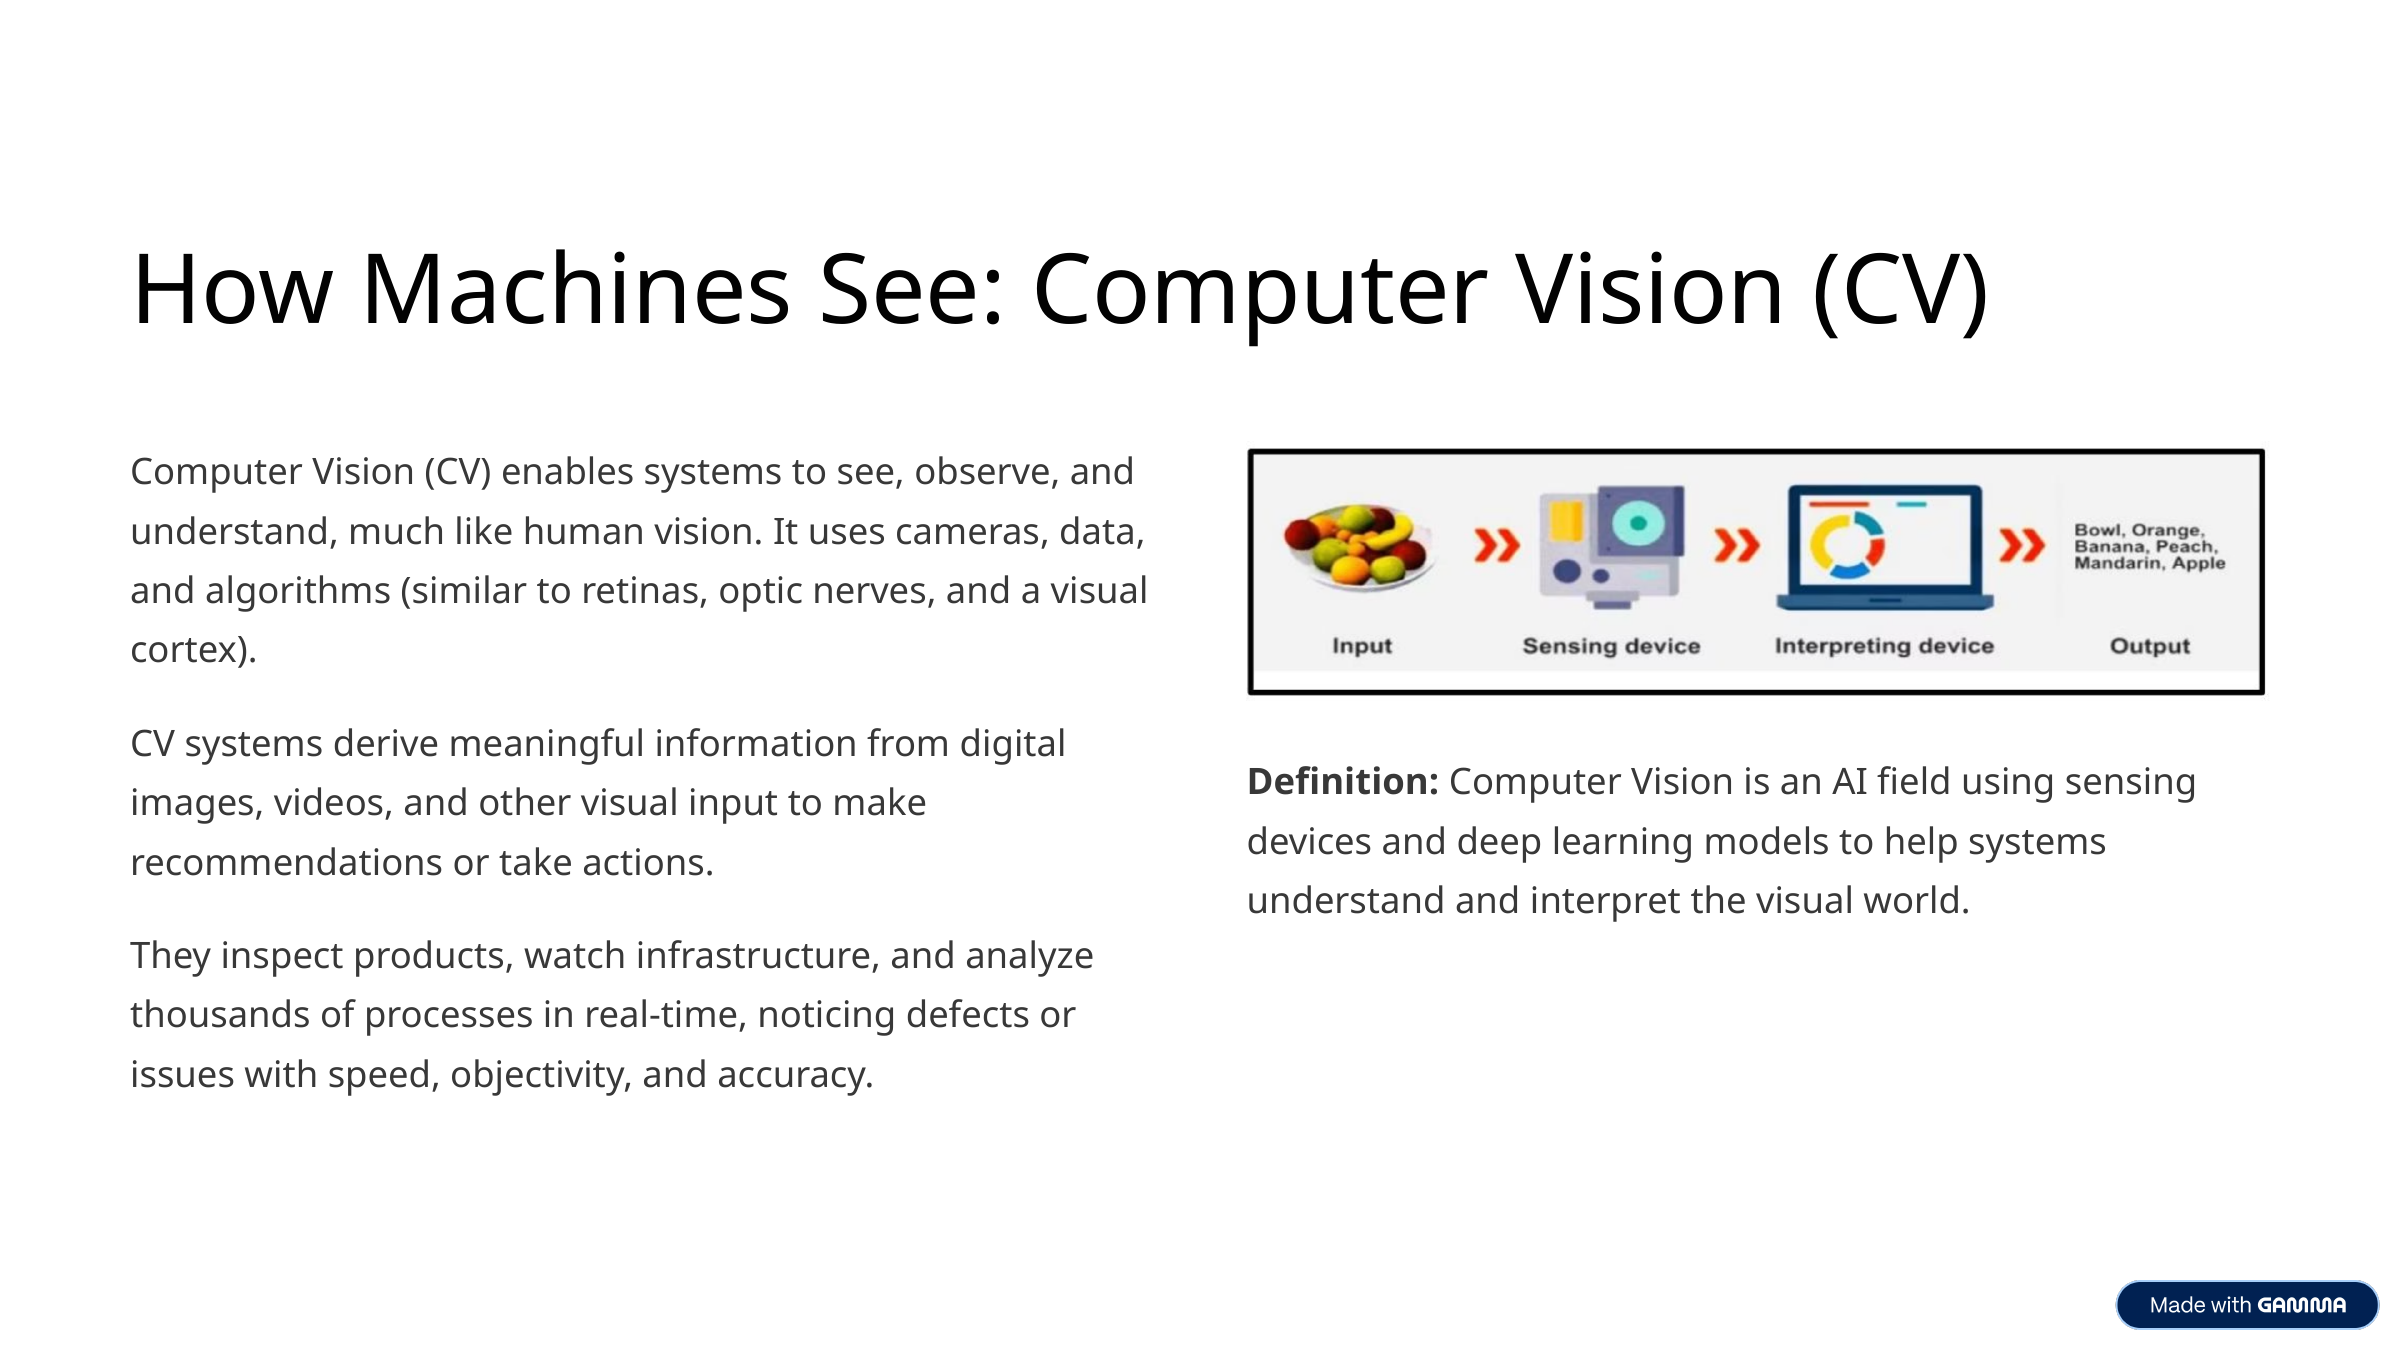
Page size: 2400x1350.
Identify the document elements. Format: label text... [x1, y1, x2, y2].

picture [1246, 441, 2271, 701]
text_box They inspect products, watch infrastructure, and analyze thousands of processes in real-time, noticing defects or issues with speed, objectivity, and accuracy. [130, 916, 1155, 1095]
picture [2106, 1271, 2389, 1339]
text_box Computer Vision (CV) enables systems to see, observe, and understand, much like human vision. It uses cameras, data, and algorithms (similar to retinas, optic nerves, and a visual cortex). [130, 432, 1155, 671]
text_box CV systems derive meaningful information from digital images, videos, and other visual input to make recommendations or take actions. [130, 704, 1155, 883]
text_box Definition: Computer Vision is an AI field using sensing devices and deep learning models to help systems understand and interpret the visual world. [1246, 742, 2271, 922]
text_box How Machines See: Computer Vision (CV) [130, 221, 1946, 344]
